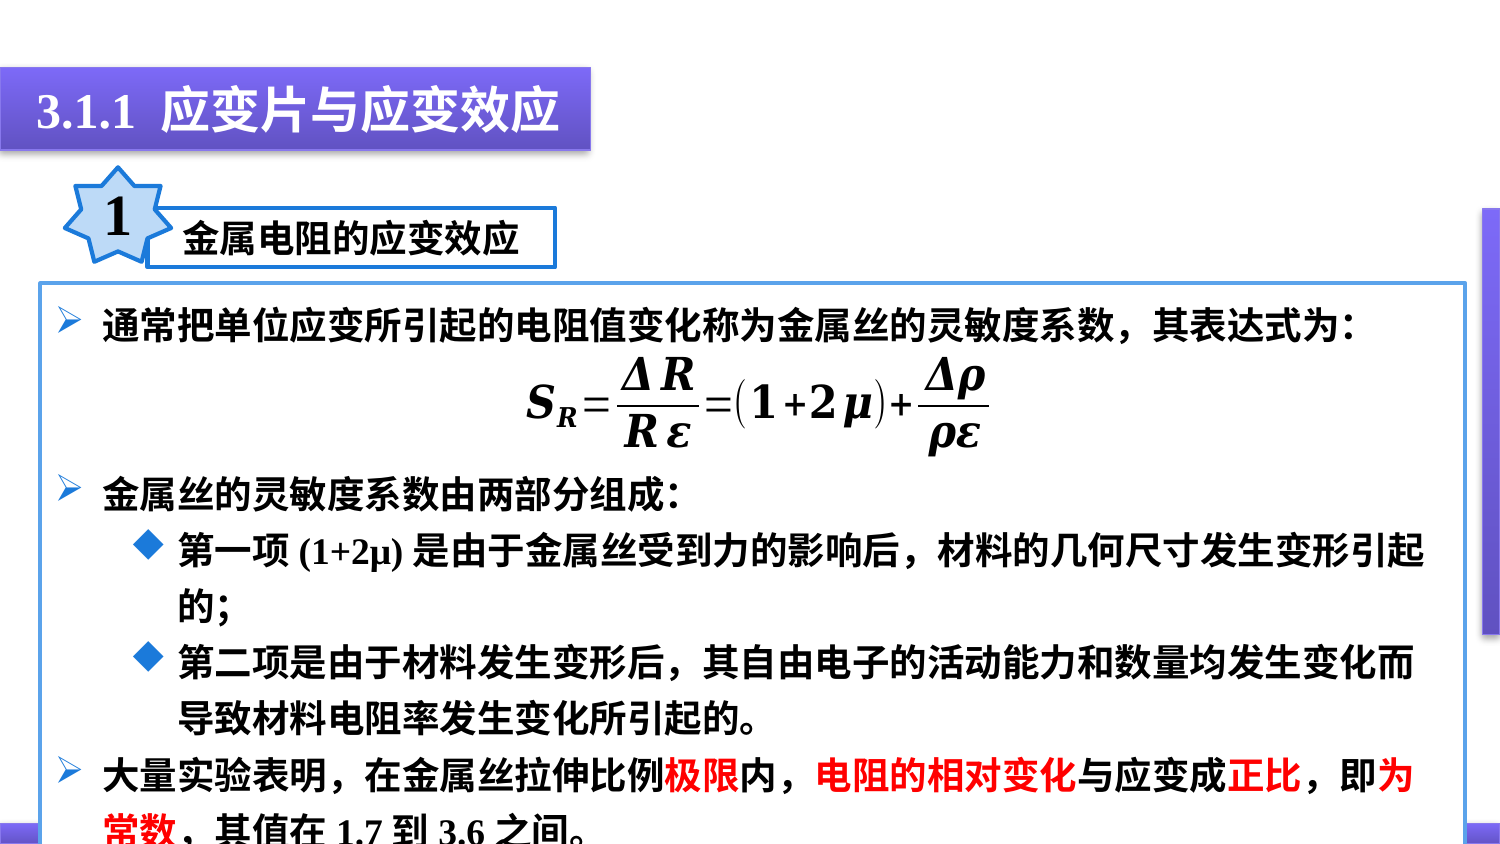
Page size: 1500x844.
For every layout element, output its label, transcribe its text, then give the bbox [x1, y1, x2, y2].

text_box 3.1.1 应变片与应变效应 [8, 71, 576, 146]
text_box 1 [62, 165, 174, 264]
text_box 金属电阻的应变效应 [145, 206, 557, 269]
text_box [0, 67, 591, 151]
